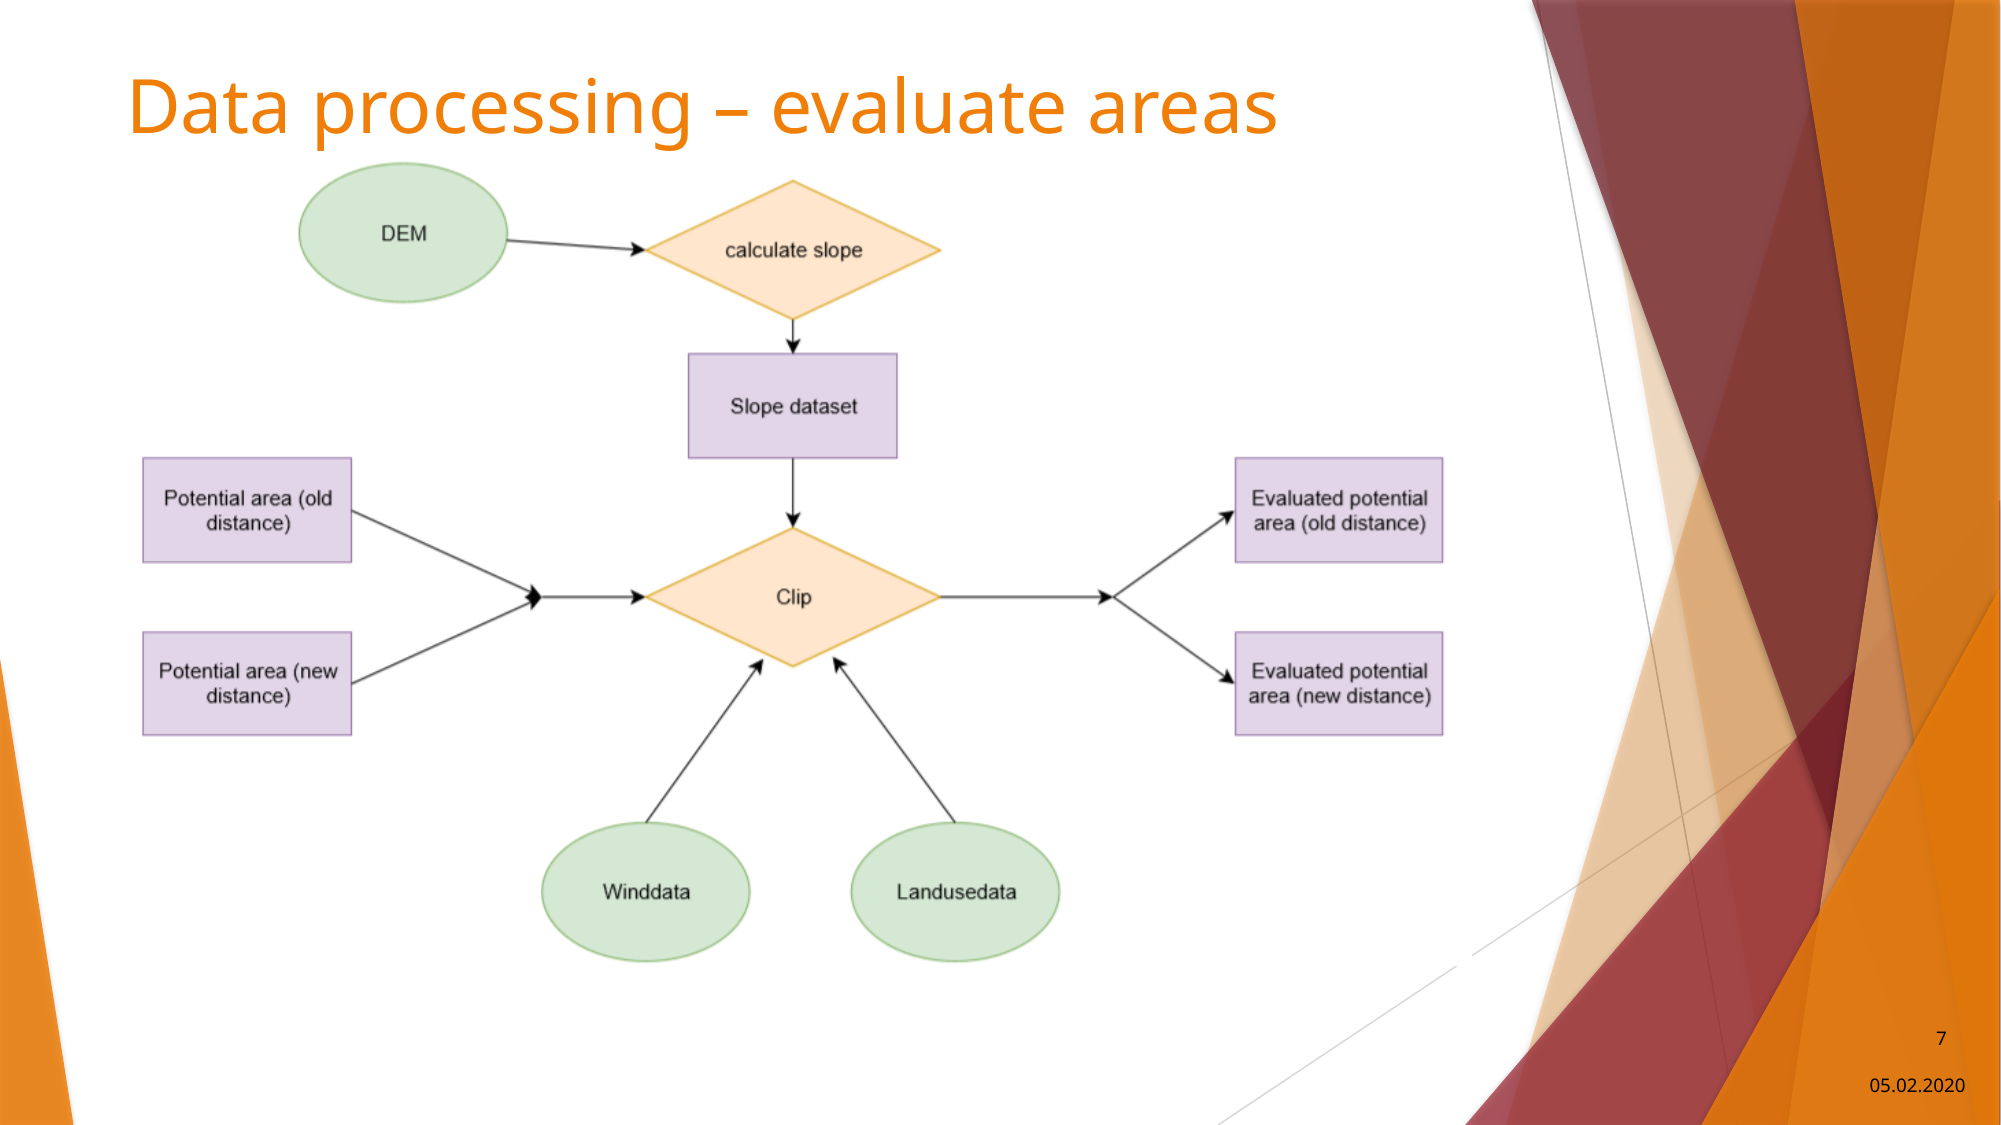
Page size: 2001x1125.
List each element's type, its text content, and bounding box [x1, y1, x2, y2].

slide_number 7 [1849, 1009, 1962, 1070]
picture [110, 158, 1473, 967]
title Data processing – evaluate areas [111, 50, 1522, 172]
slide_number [1831, 1054, 1981, 1115]
